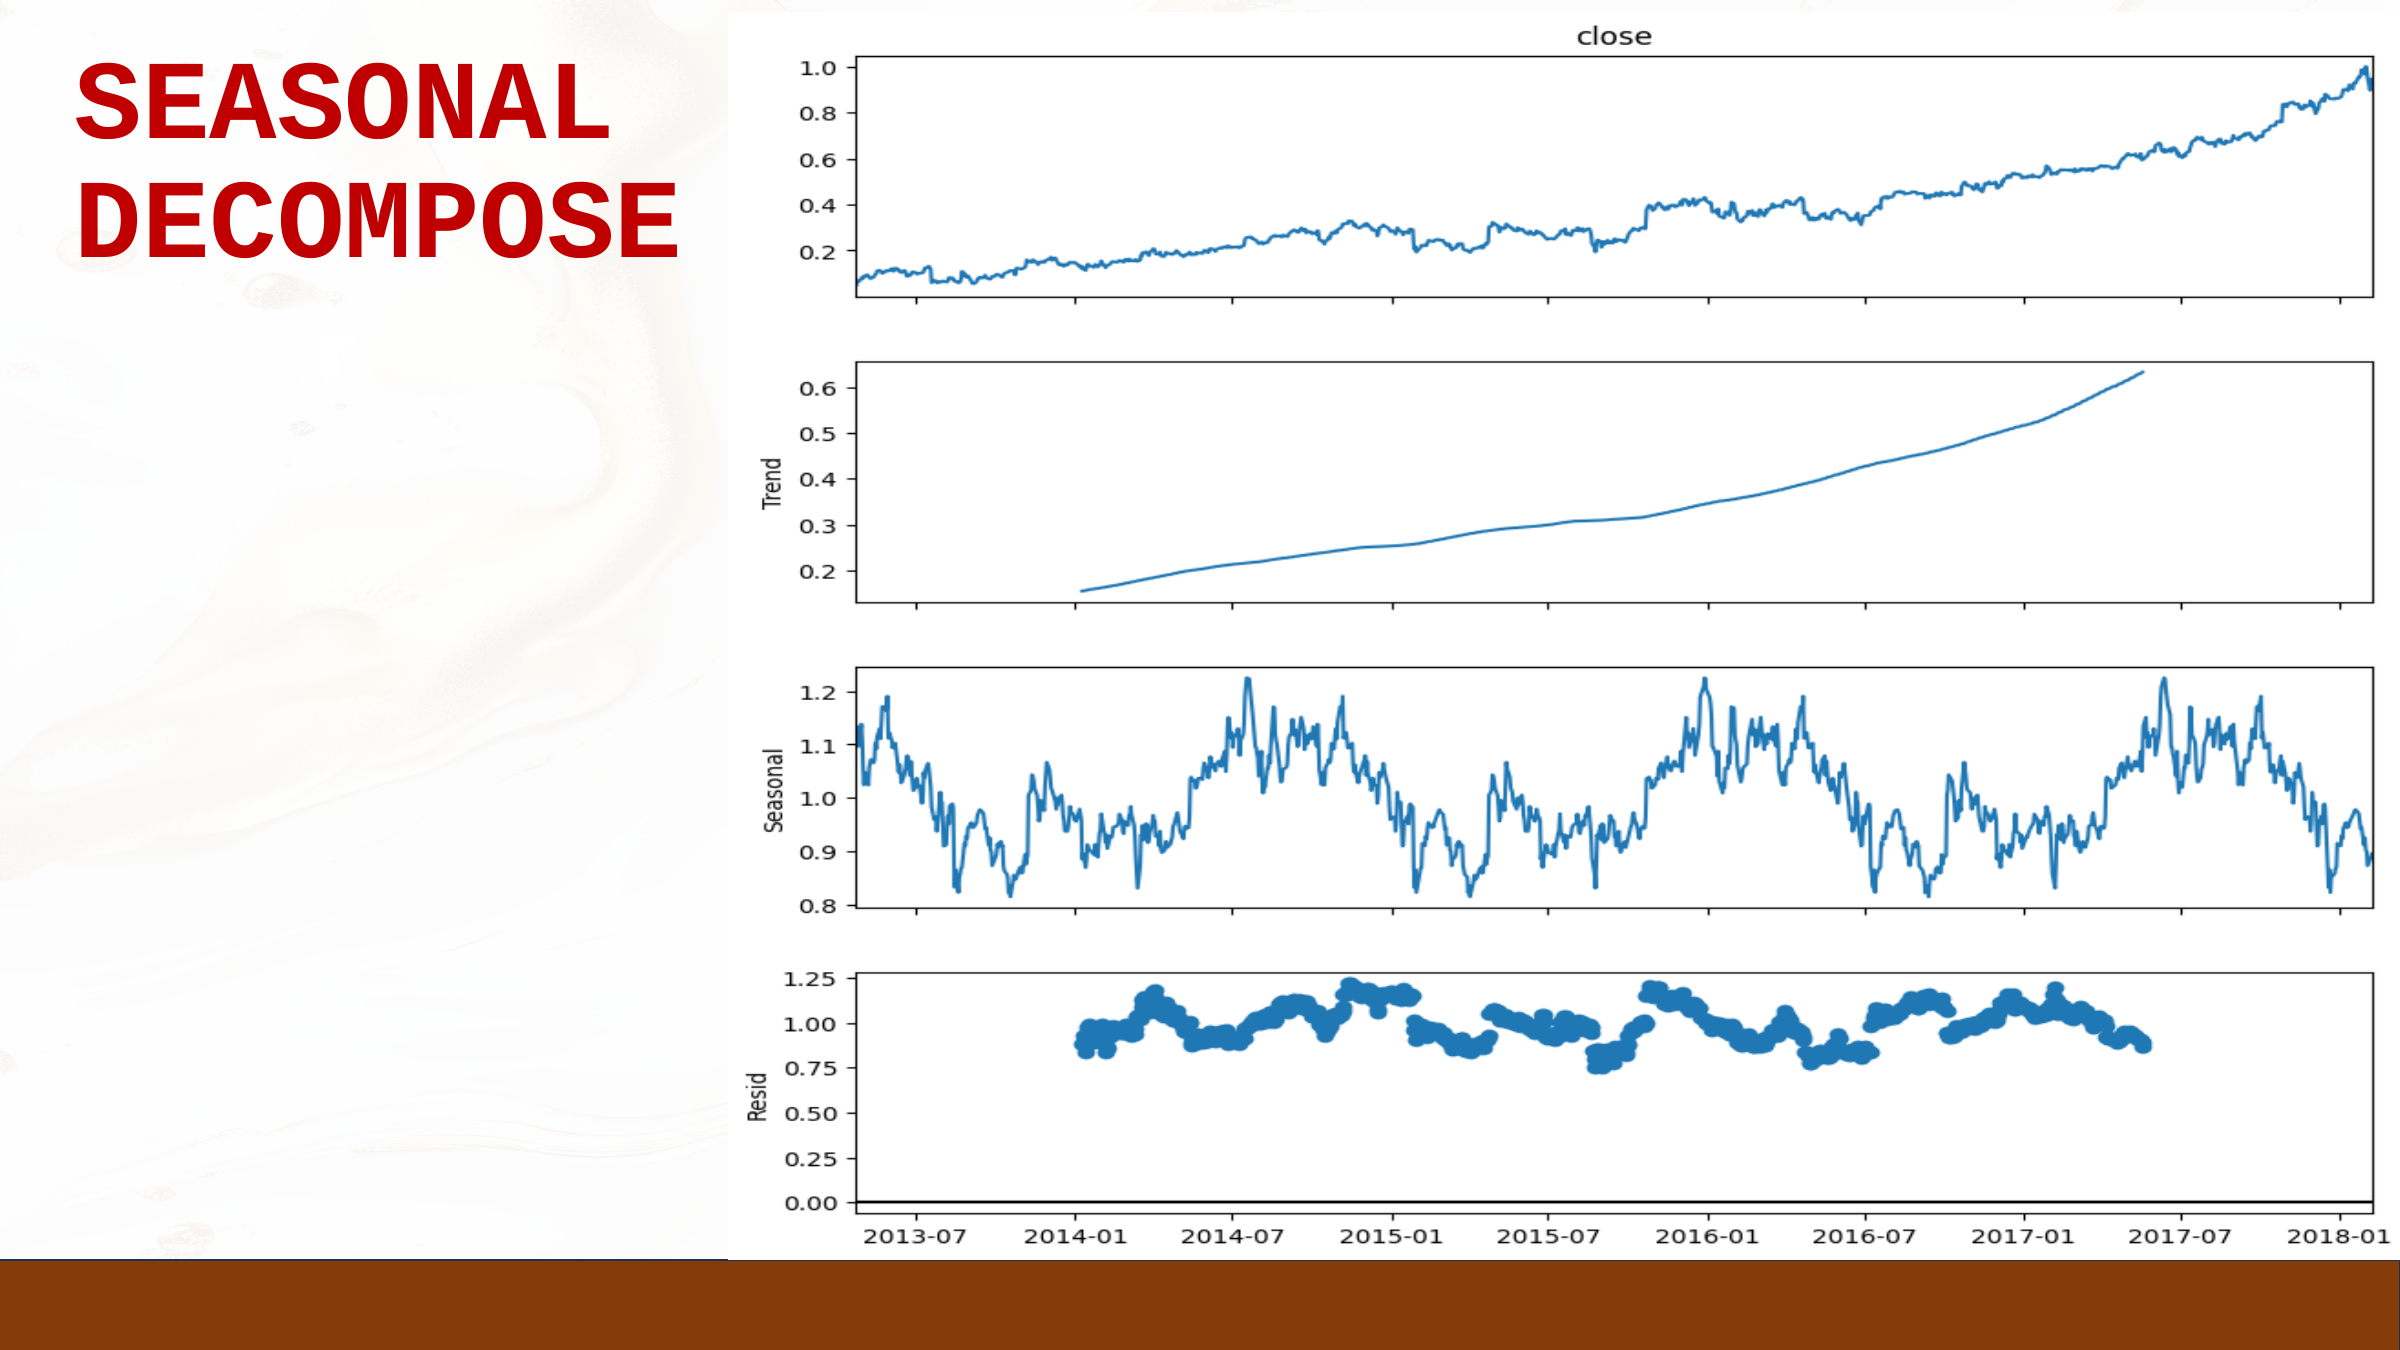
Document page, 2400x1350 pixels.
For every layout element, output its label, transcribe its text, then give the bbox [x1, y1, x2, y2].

text_box [0, 1259, 2400, 1350]
text_box SEASONAL DECOMPOSE [59, 124, 727, 288]
picture [727, 12, 2400, 1260]
